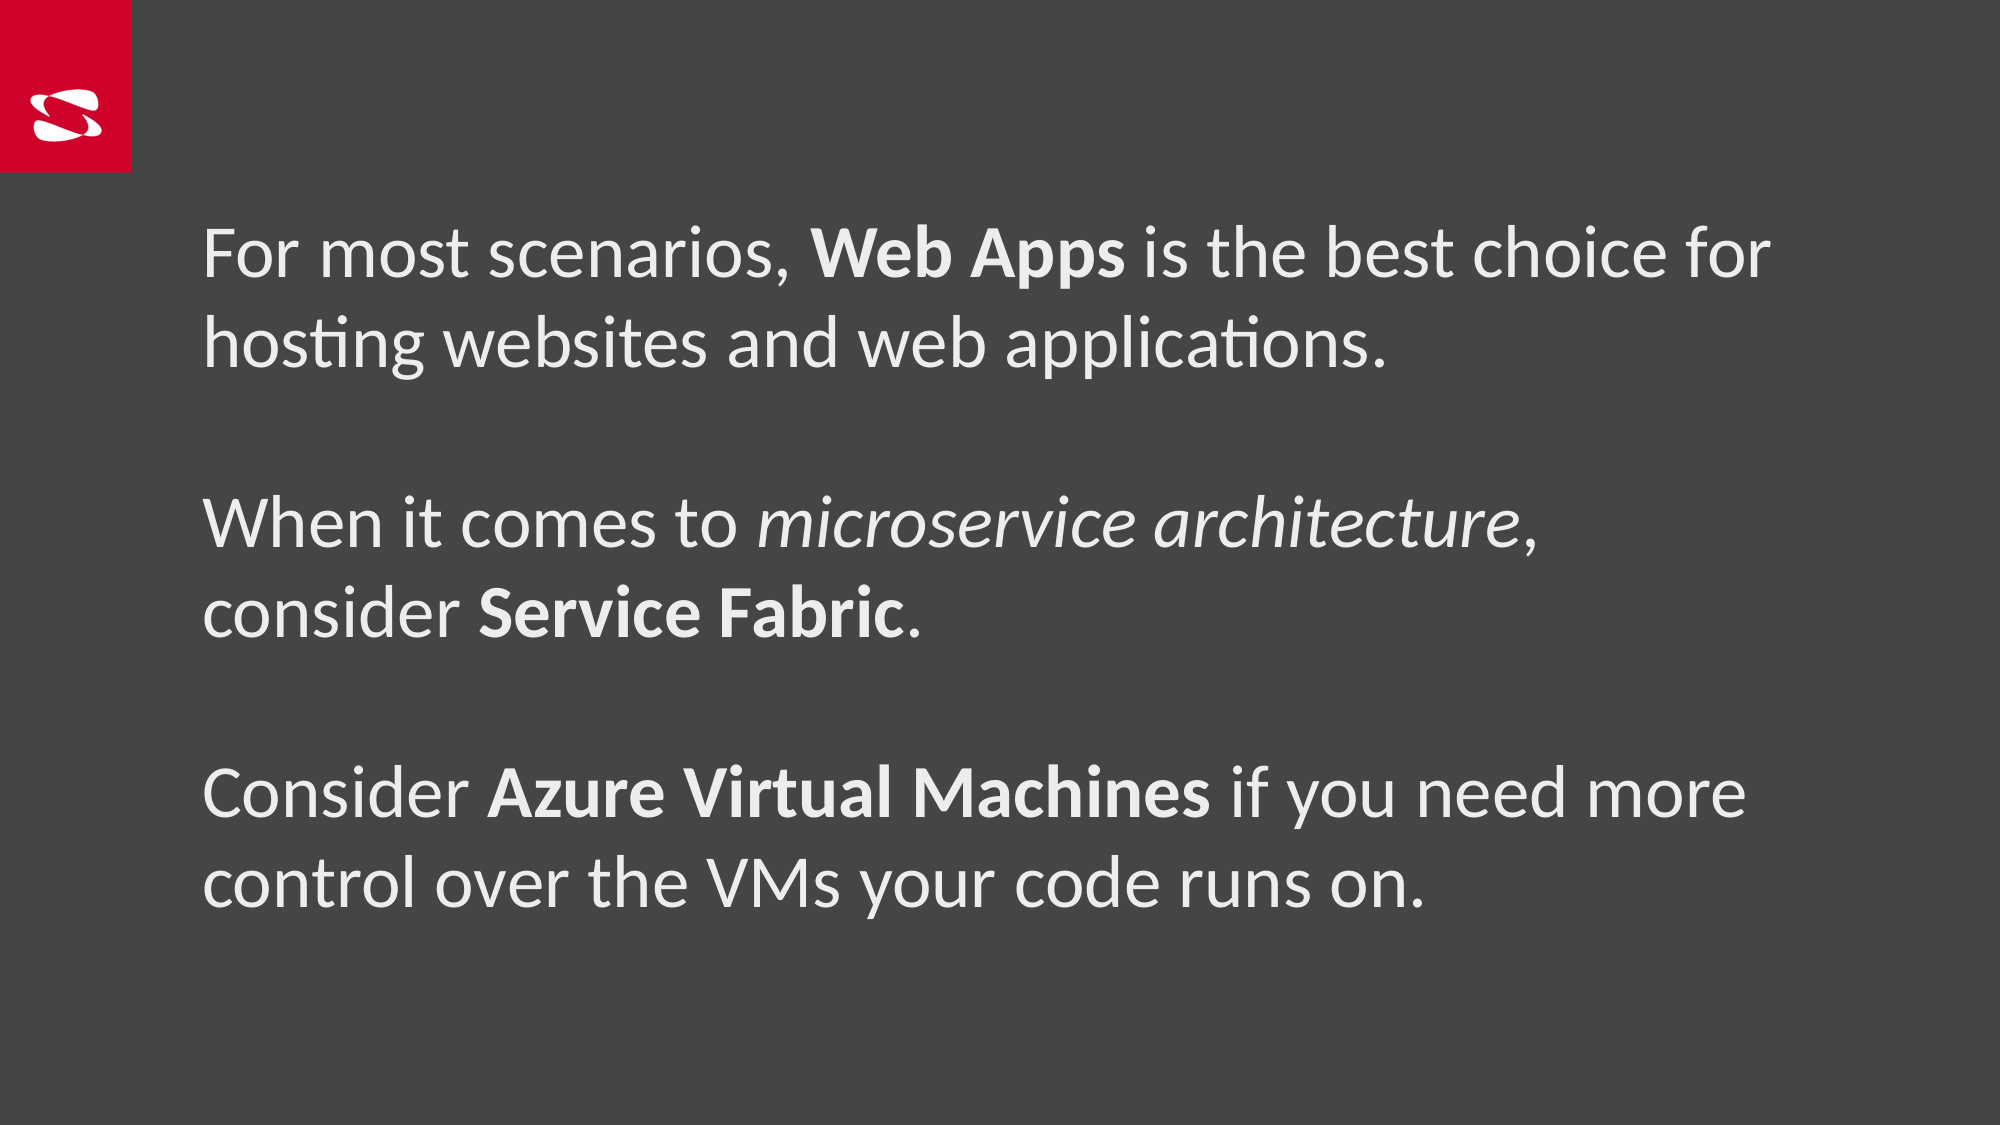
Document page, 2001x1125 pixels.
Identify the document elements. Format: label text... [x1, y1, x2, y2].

picture [30, 89, 102, 142]
list For most scenarios, Web Apps is the best choice for hosting websites and web applications. When it comes to microservice architecture, consider Service Fabric. Consider Azure Virtual Machines if you need more control over the VMs your code runs on. [187, 170, 1813, 956]
